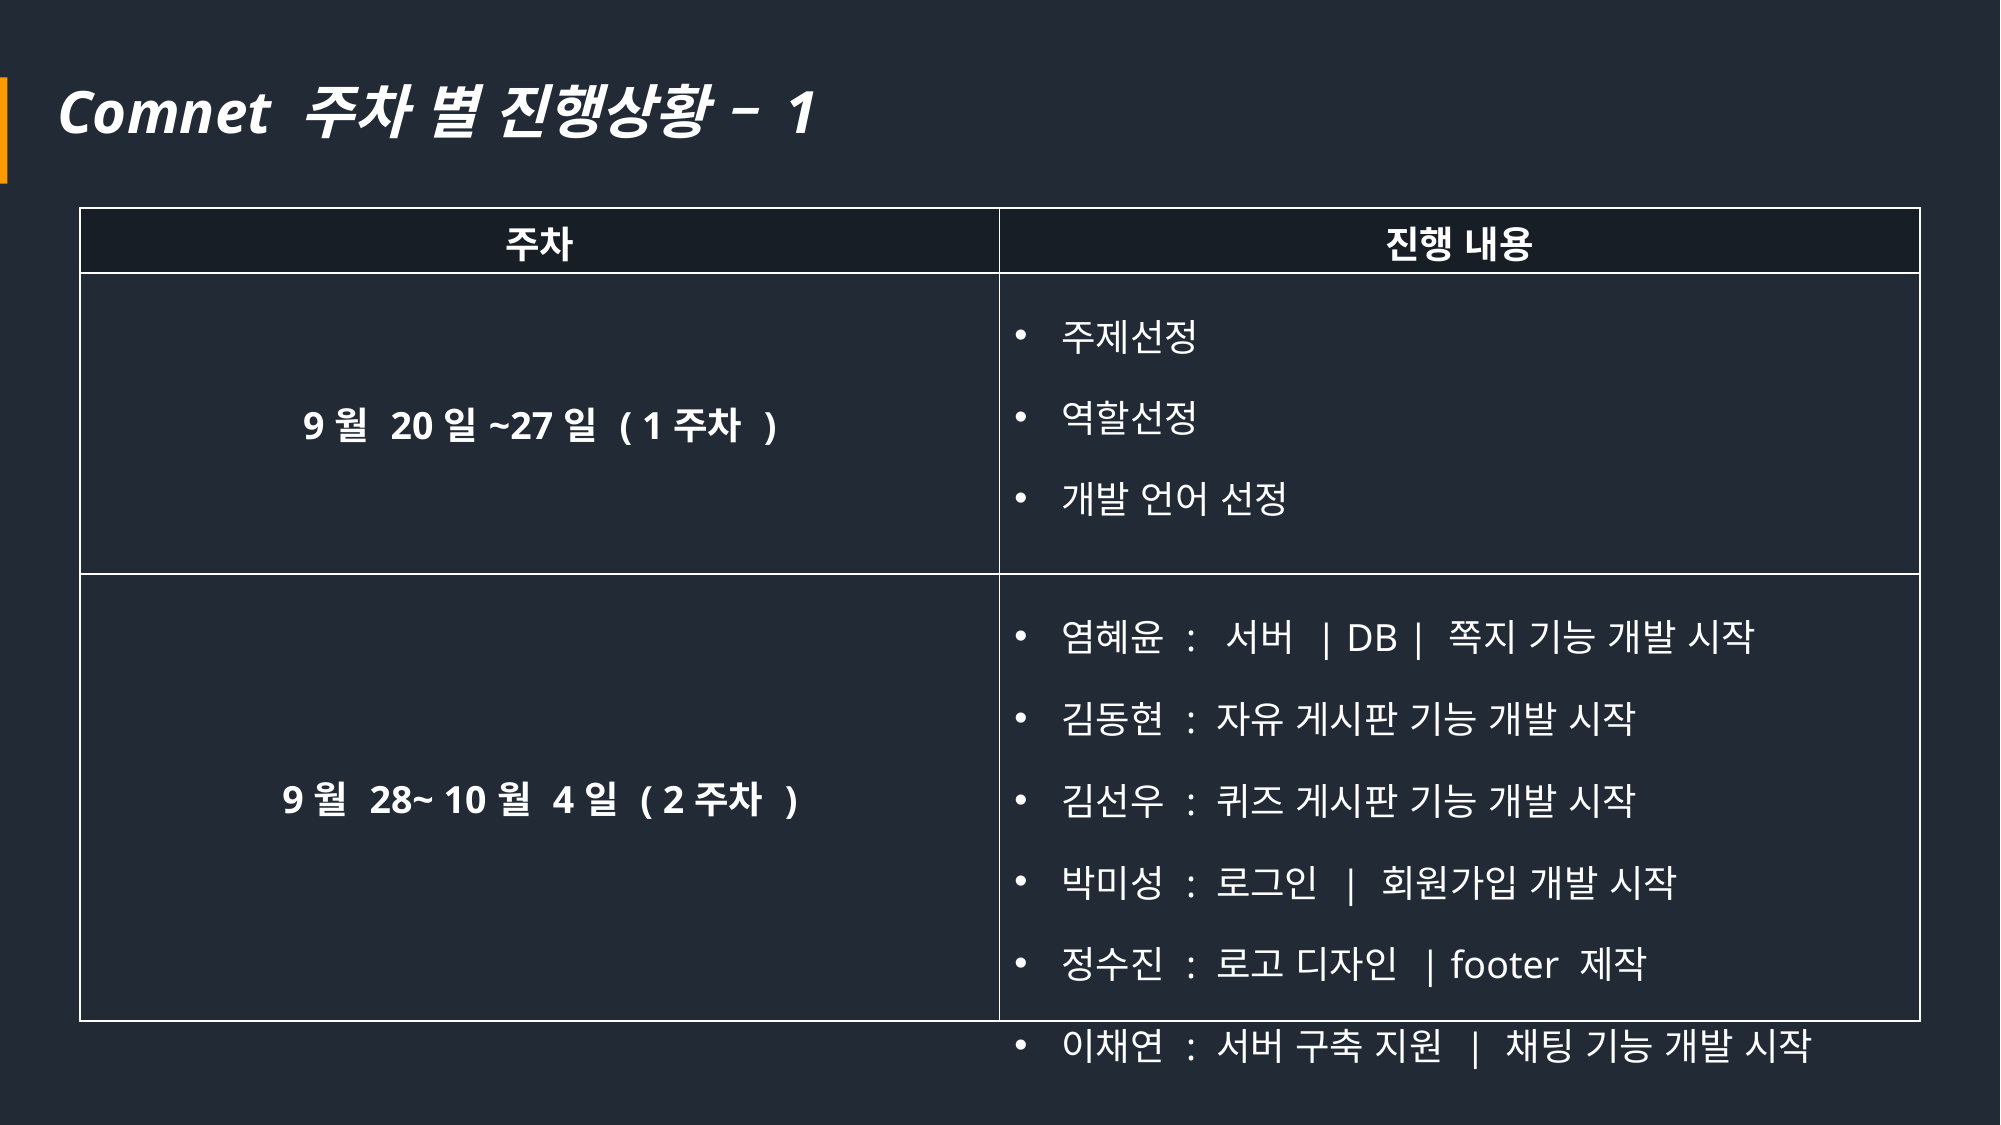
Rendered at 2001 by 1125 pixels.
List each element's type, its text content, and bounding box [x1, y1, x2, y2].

text_box [0, 76, 8, 185]
text_box Comnet 주차 별 진행상황 – 1 [42, 32, 948, 153]
table_cell 9월 28~ 10월 4일 ( 2주차 ) [81, 575, 999, 1020]
table_header 진행 내용 [1000, 209, 1919, 272]
table_header 주차 [81, 209, 999, 272]
table_cell 주제선정 역할선정 개발 언어 선정 [1000, 274, 1919, 573]
table_cell 염혜윤 : 서버 | DB | 쪽지 기능 개발 시작 김동현 : 자유 게시판 기능 개발 시작 김선우 : 퀴즈 게시판 기능 개발 시작 박미성 : 로그인 | 회원가입 개발 시작 정수진 : 로고 디자인 | footer 제작 이채연 : 서버 구축 지원 | 채팅 기능 개발 시작 [1000, 575, 1919, 1020]
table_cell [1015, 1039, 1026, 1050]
table_cell 9월 20일~27일 ( 1주차 ) [81, 274, 999, 573]
